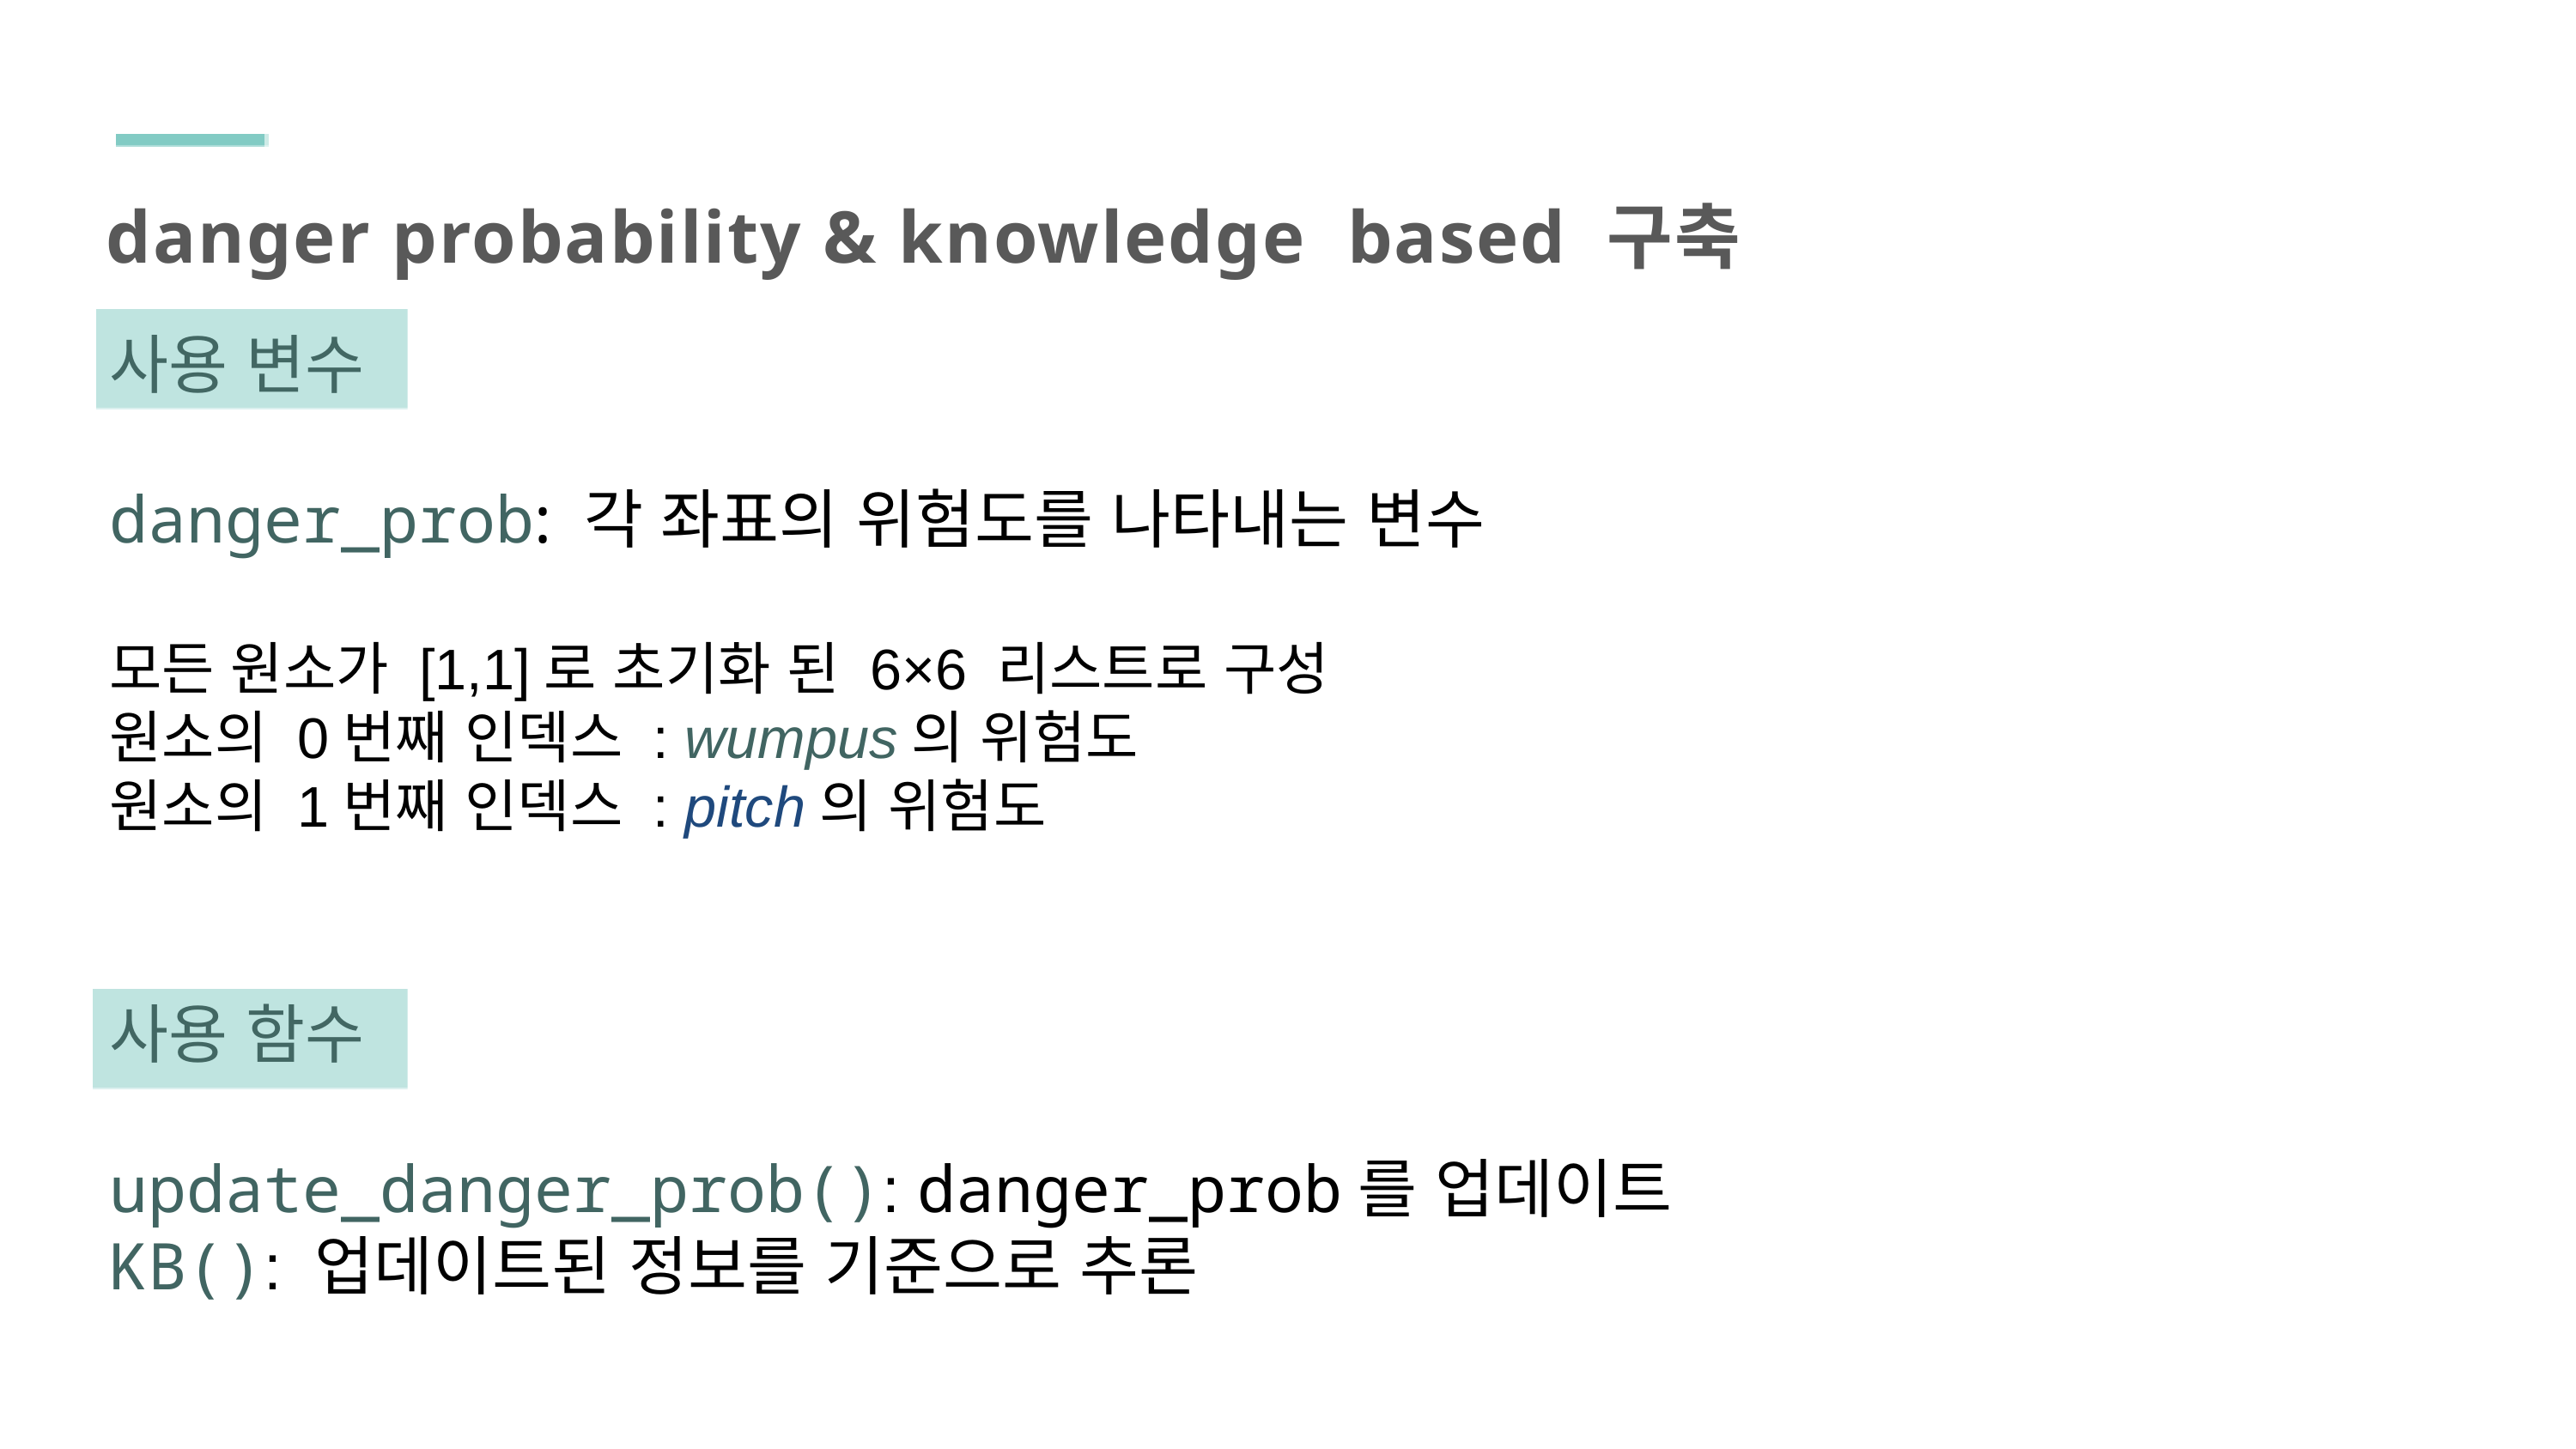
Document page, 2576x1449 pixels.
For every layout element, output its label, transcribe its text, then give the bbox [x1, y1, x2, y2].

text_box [116, 133, 269, 148]
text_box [96, 309, 409, 409]
text_box danger probability & knowledge based 구축 [93, 185, 2201, 284]
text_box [93, 989, 409, 1089]
text_box 사용 변수 danger_prob: 각 좌표의 위험도를 나타내는 변수 모든 원소가 [1,1]로 초기화 된 6×6 리스트로 구성 원소의 0번째 인덱스 : wumpus의 위험도 원소의 1번째 인덱스 : pitch의 위험도 사용 함수 update_danger_prob(): danger_prob를 업데이트 KB(): 업데이트된 정보를 기준으로 추론 [96, 317, 2426, 1386]
